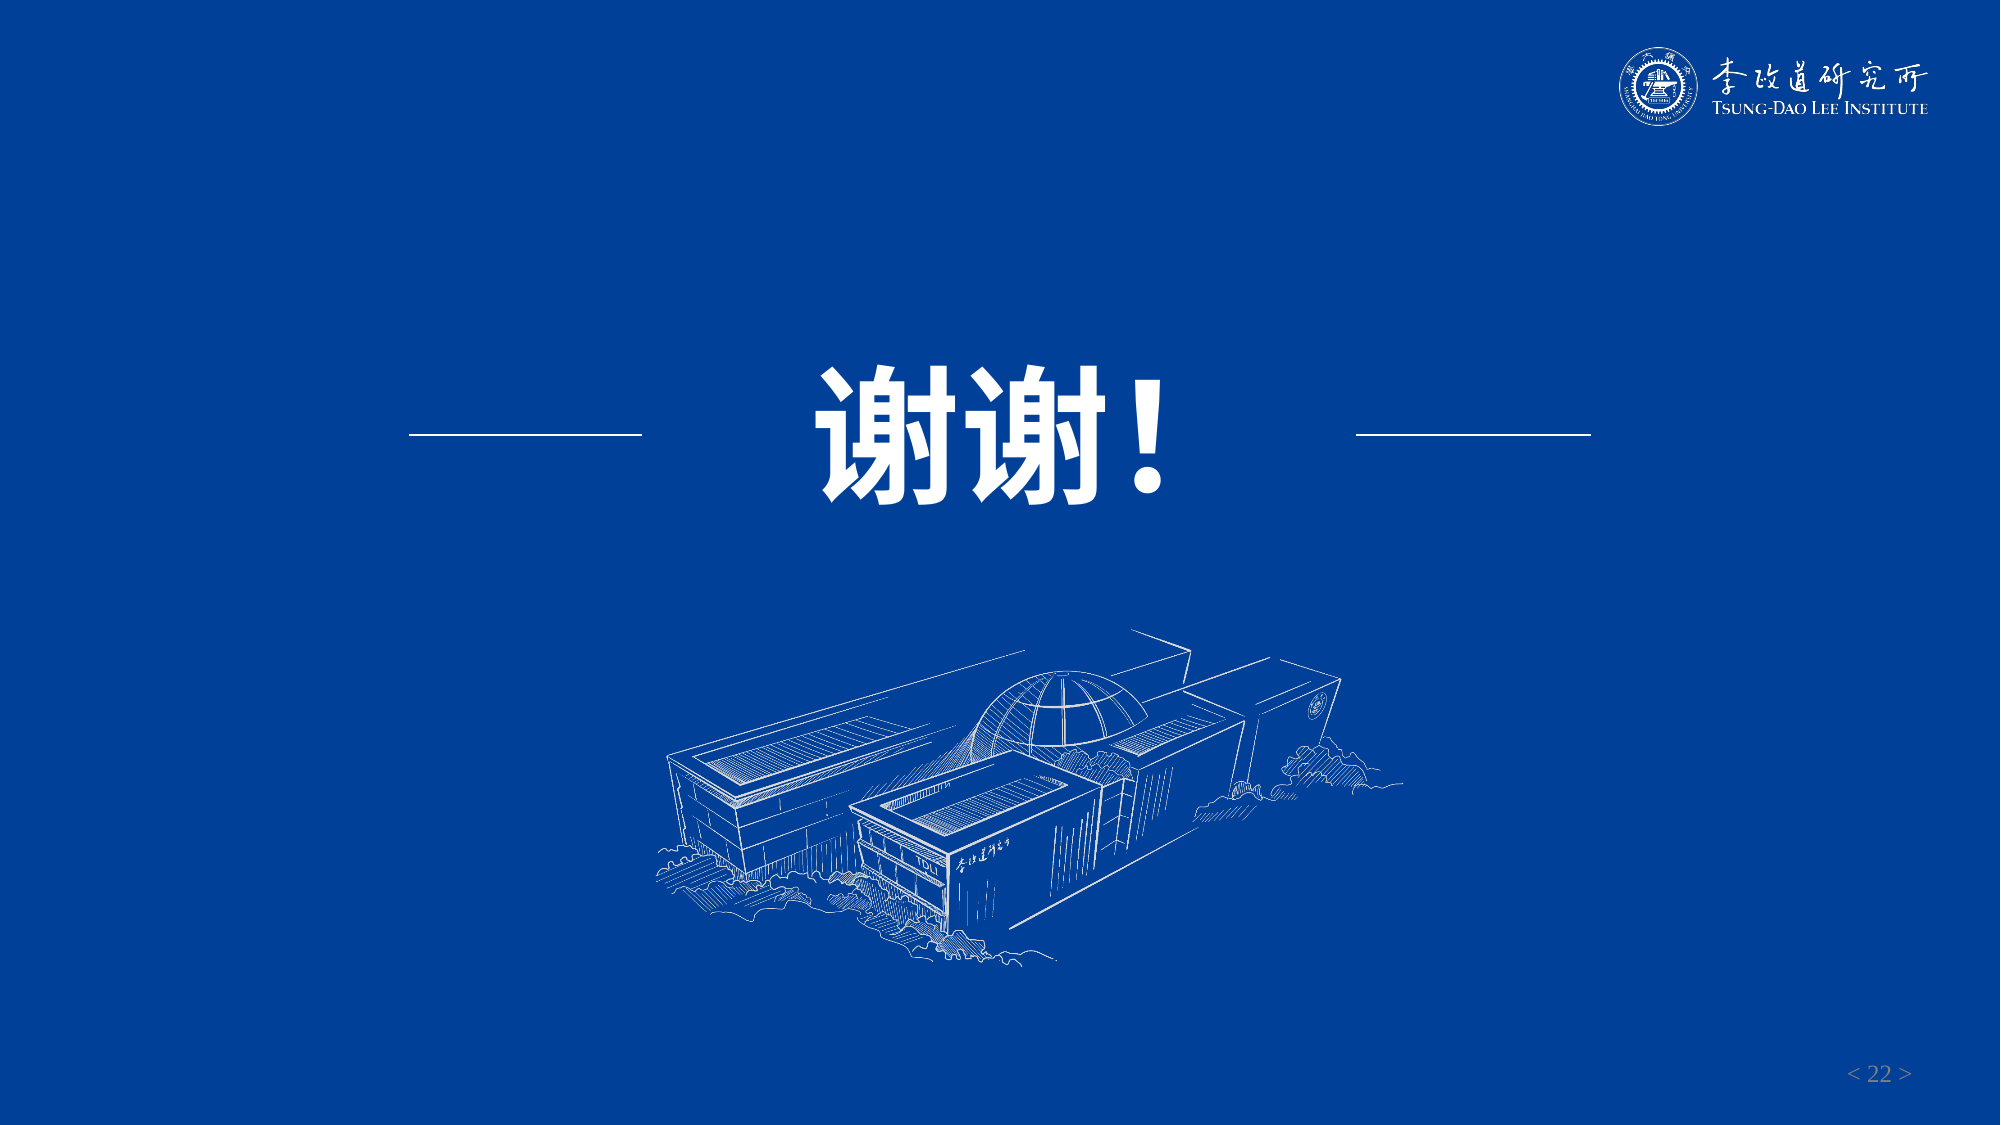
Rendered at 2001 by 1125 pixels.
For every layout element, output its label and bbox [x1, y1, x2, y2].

picture [1619, 47, 1928, 126]
